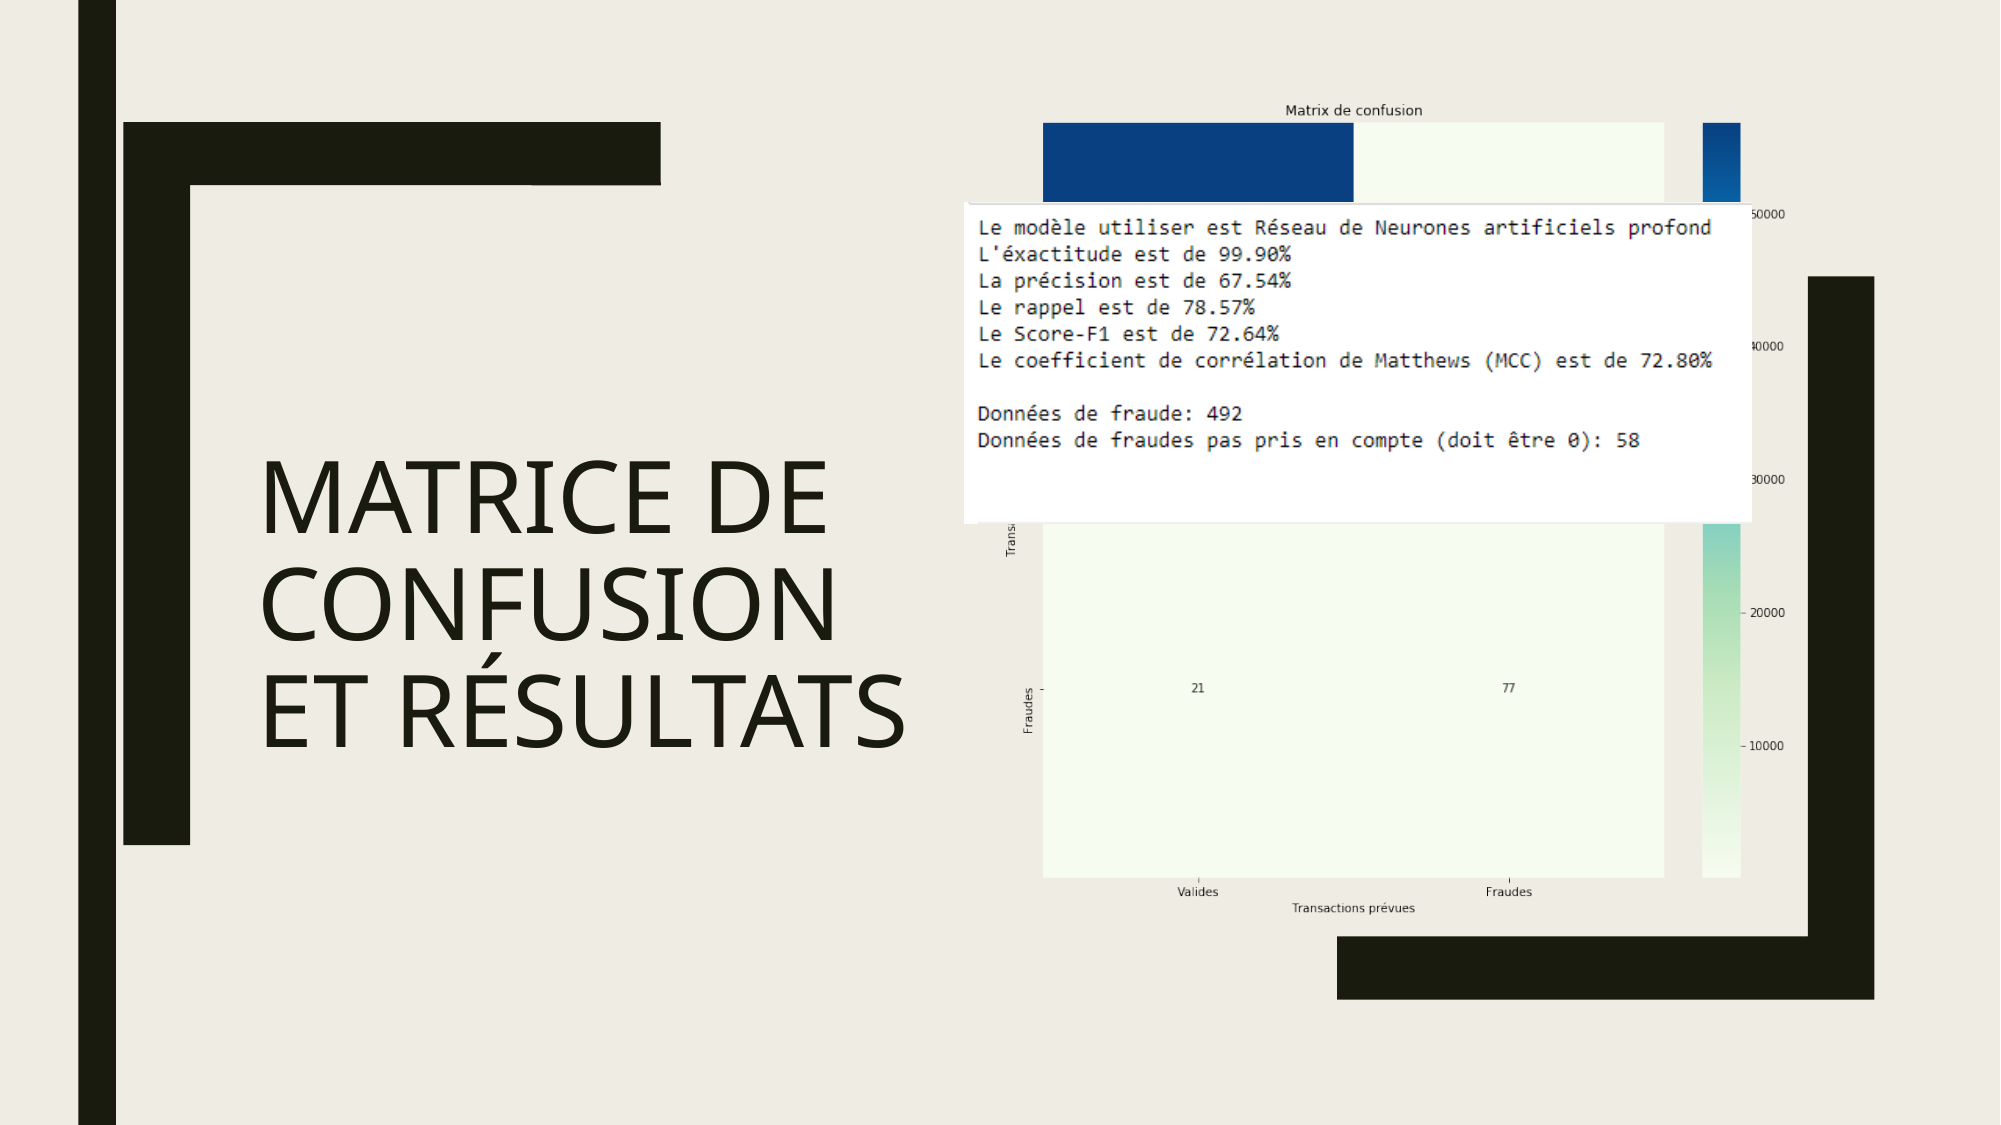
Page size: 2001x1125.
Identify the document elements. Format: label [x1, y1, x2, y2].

picture [964, 96, 1793, 923]
text_box [123, 122, 1875, 1000]
